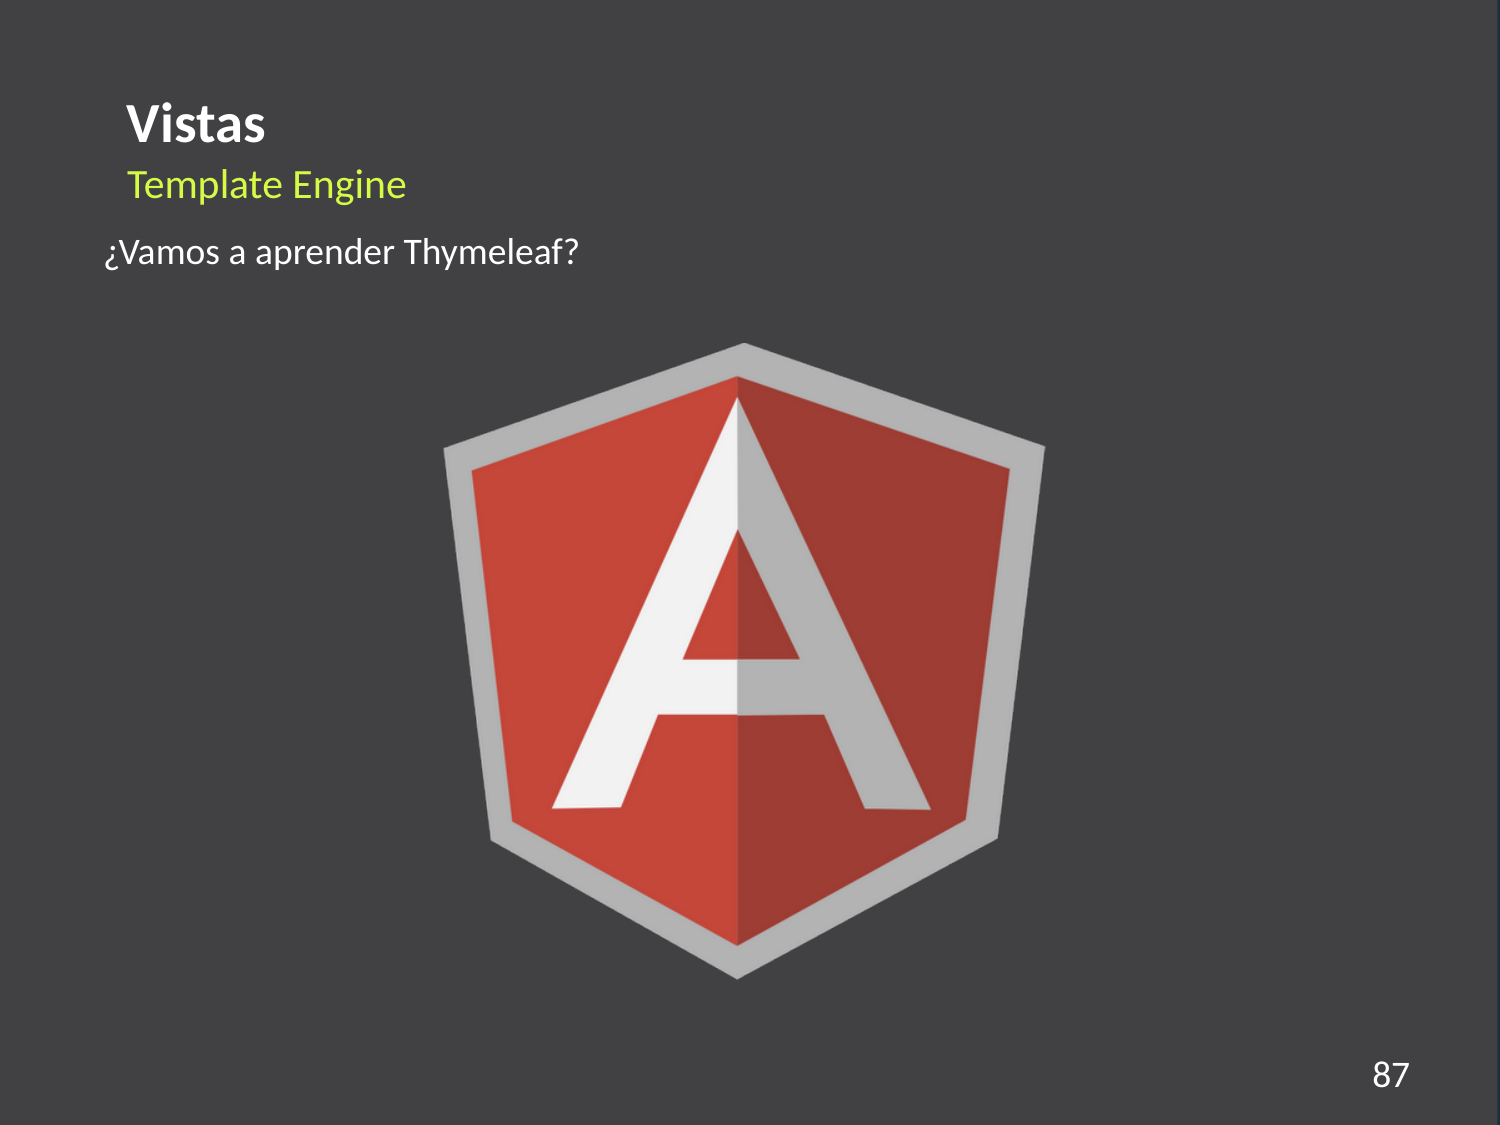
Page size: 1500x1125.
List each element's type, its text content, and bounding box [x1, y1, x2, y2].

text_box 87 [1281, 1042, 1425, 1103]
picture [442, 342, 1046, 982]
text_box Vistas [112, 78, 1069, 148]
text_box ¿Vamos a aprender Thymeleaf? [88, 219, 1400, 280]
text_box Template Engine [112, 148, 1425, 220]
